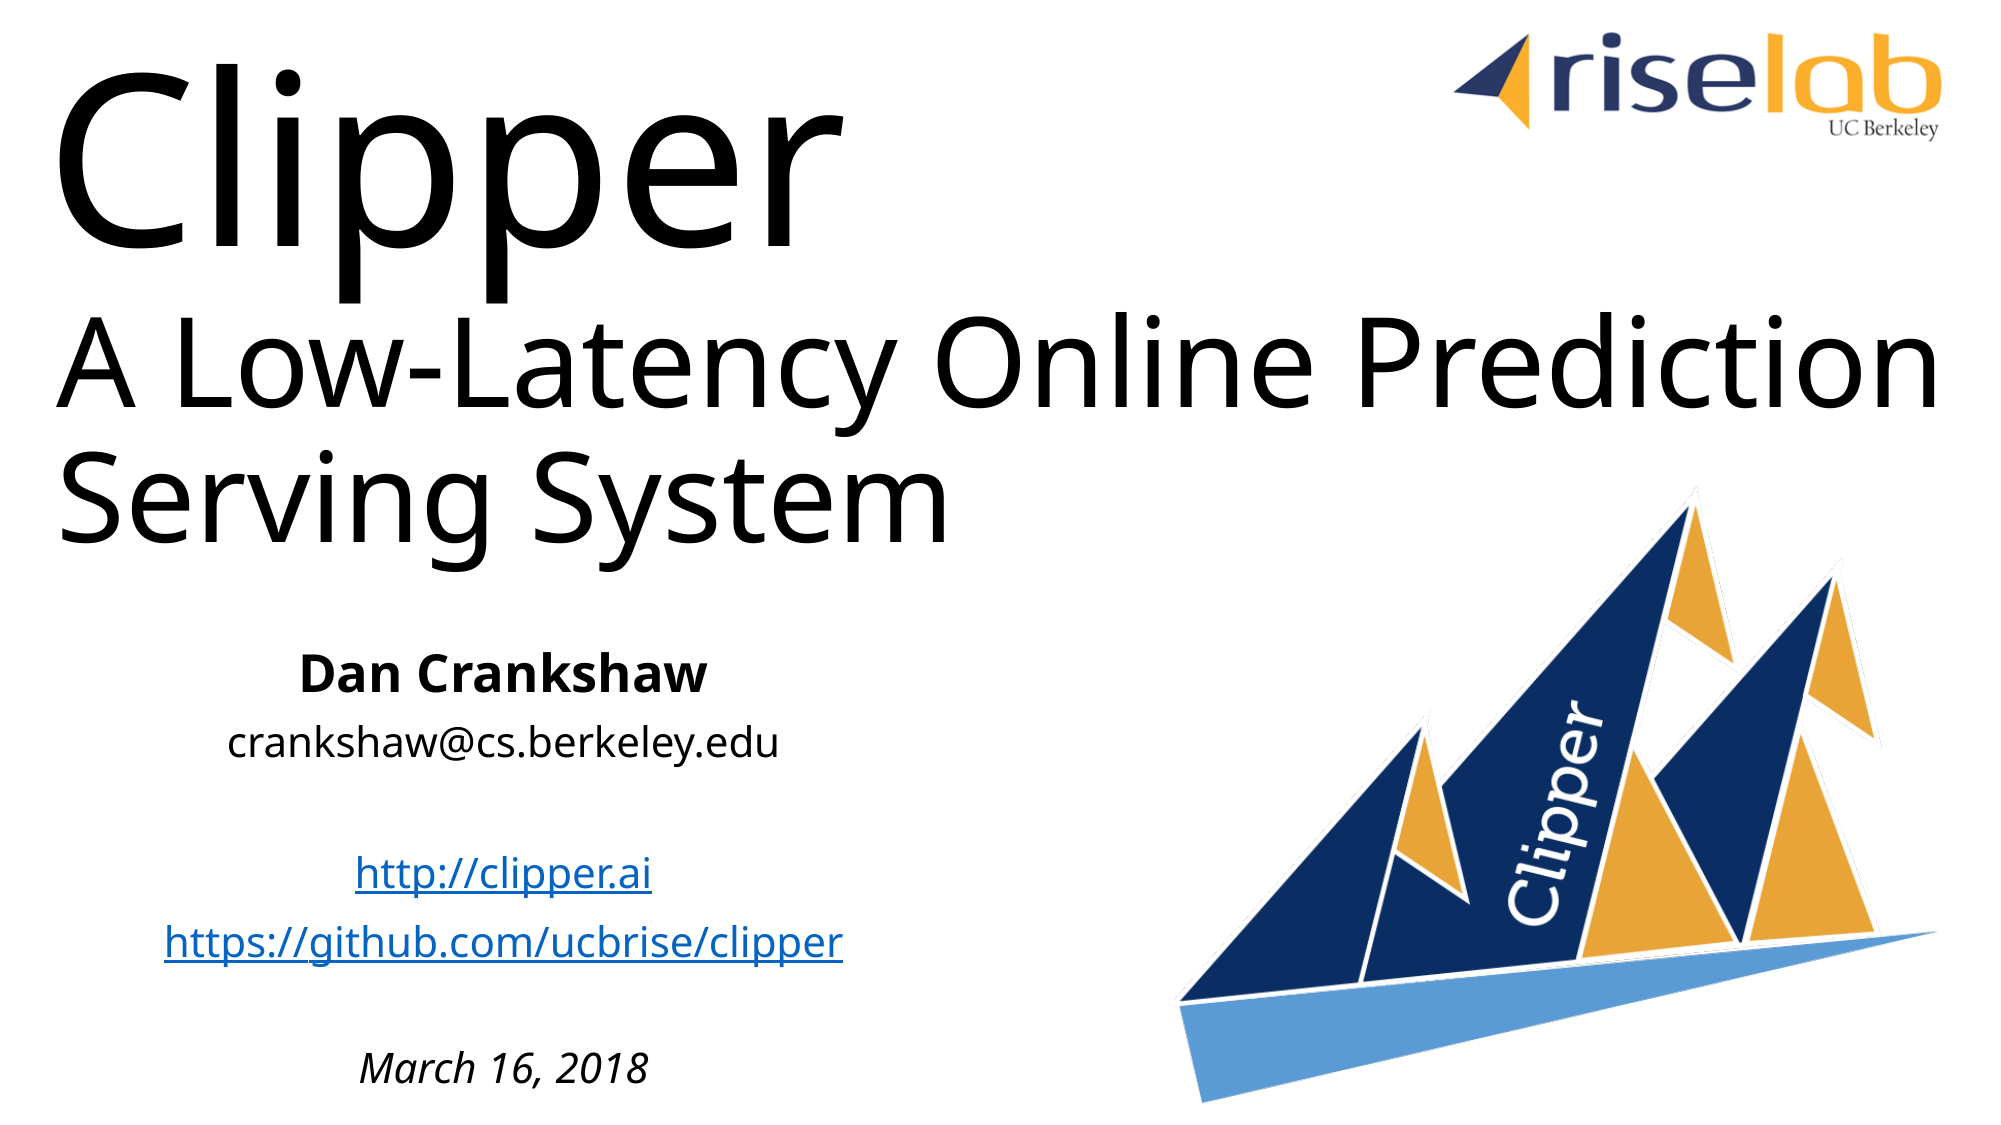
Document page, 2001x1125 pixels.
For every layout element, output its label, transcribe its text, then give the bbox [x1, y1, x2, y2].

subtitle Dan Crankshaw crankshaw@cs.berkeley.edu http://clipper.ai https://github.com/ucbrise/clipper March 16, 2018 [41, 639, 966, 1103]
text_box Clipper [30, 0, 863, 303]
picture [1167, 484, 1939, 1103]
title A Low-Latency Online Prediction Serving System [41, 33, 1971, 577]
picture [1423, 0, 1986, 165]
